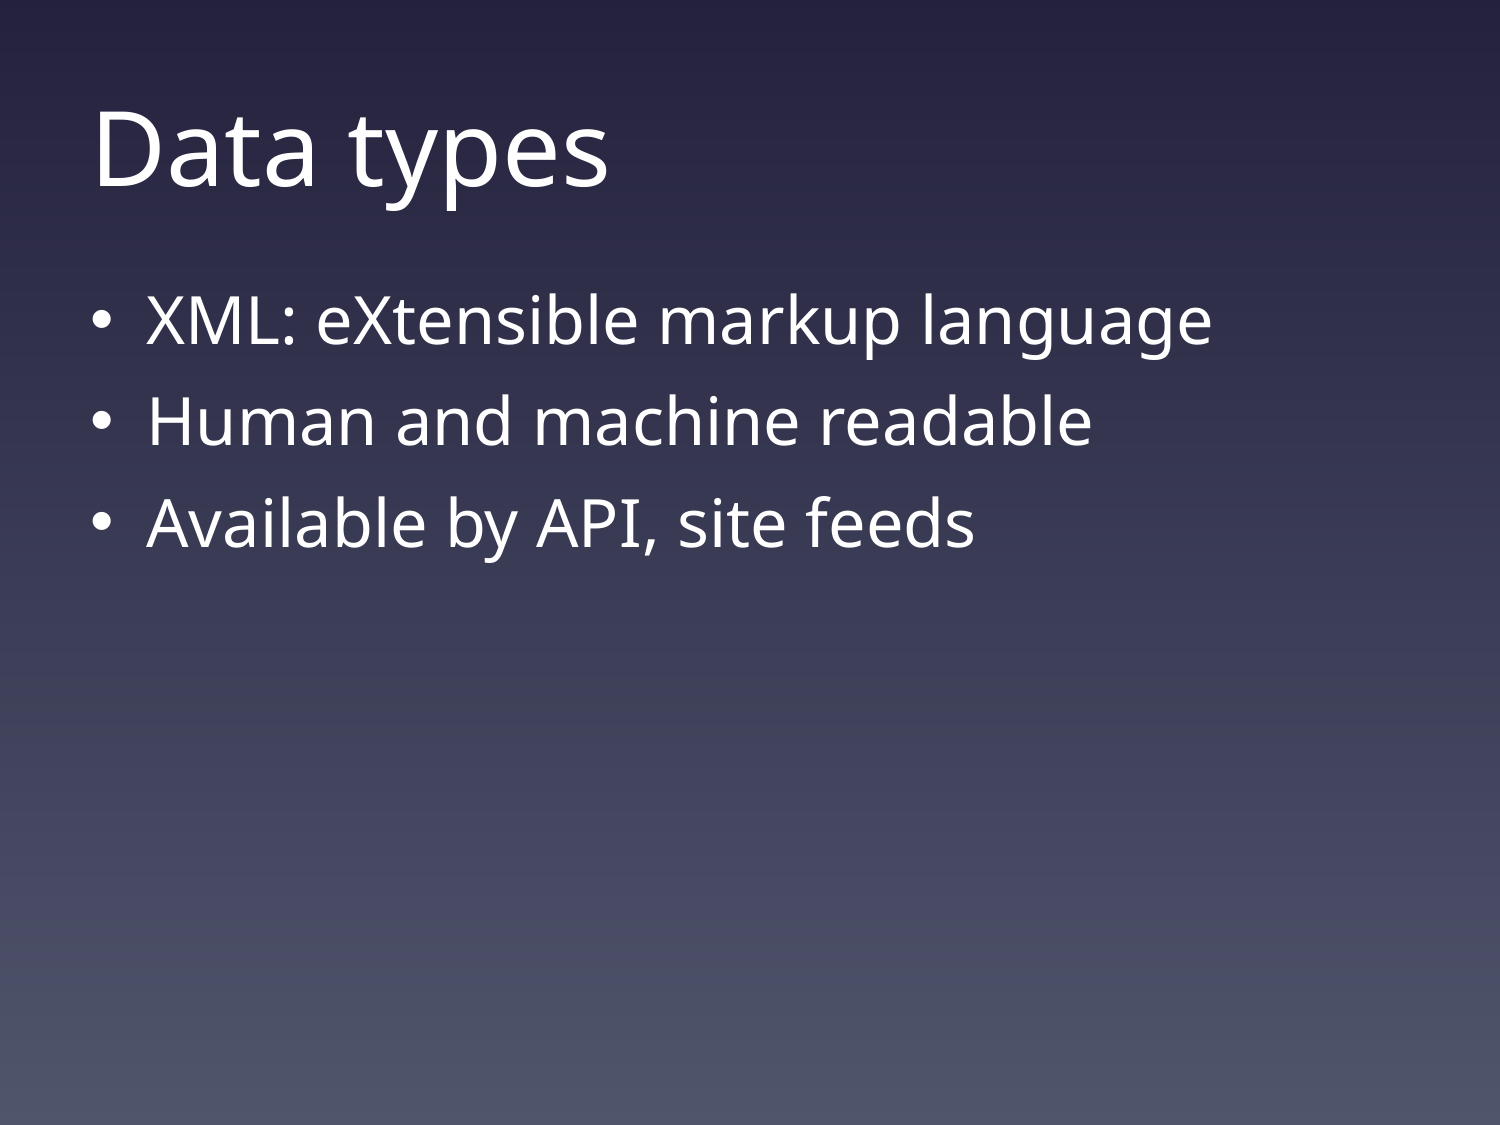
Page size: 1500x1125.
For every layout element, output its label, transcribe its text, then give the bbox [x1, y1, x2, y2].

title Data types [75, 75, 1425, 262]
list XML: eXtensible markup language Human and machine readable Available by API, site feeds [75, 262, 1425, 1005]
